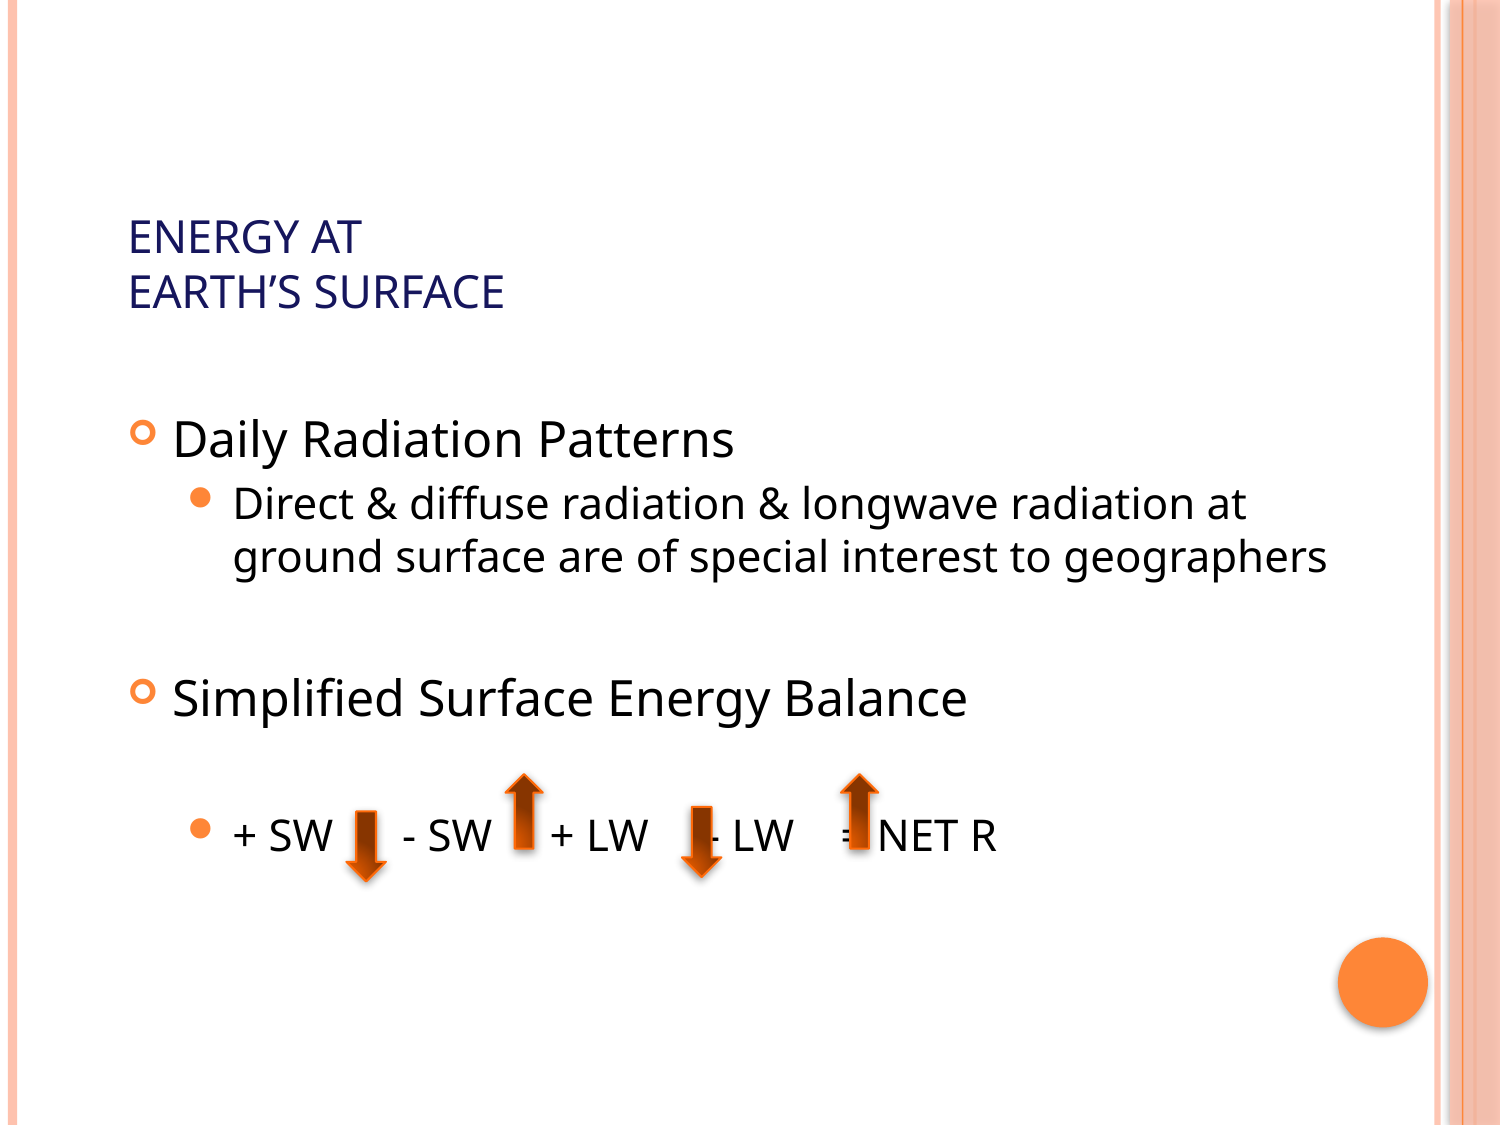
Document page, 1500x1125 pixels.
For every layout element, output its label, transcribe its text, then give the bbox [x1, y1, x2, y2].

list Daily Radiation Patterns Direct & diffuse radiation & longwave radiation at ground surface are of special interest to geographers Simplified Surface Energy Balance + SW - SW + LW - LW = NET R [112, 399, 1388, 1125]
title Energy at Earth’s Surface [112, 200, 1388, 325]
text_box [840, 773, 880, 850]
text_box [504, 773, 544, 850]
text_box [681, 805, 723, 878]
text_box [345, 810, 387, 883]
